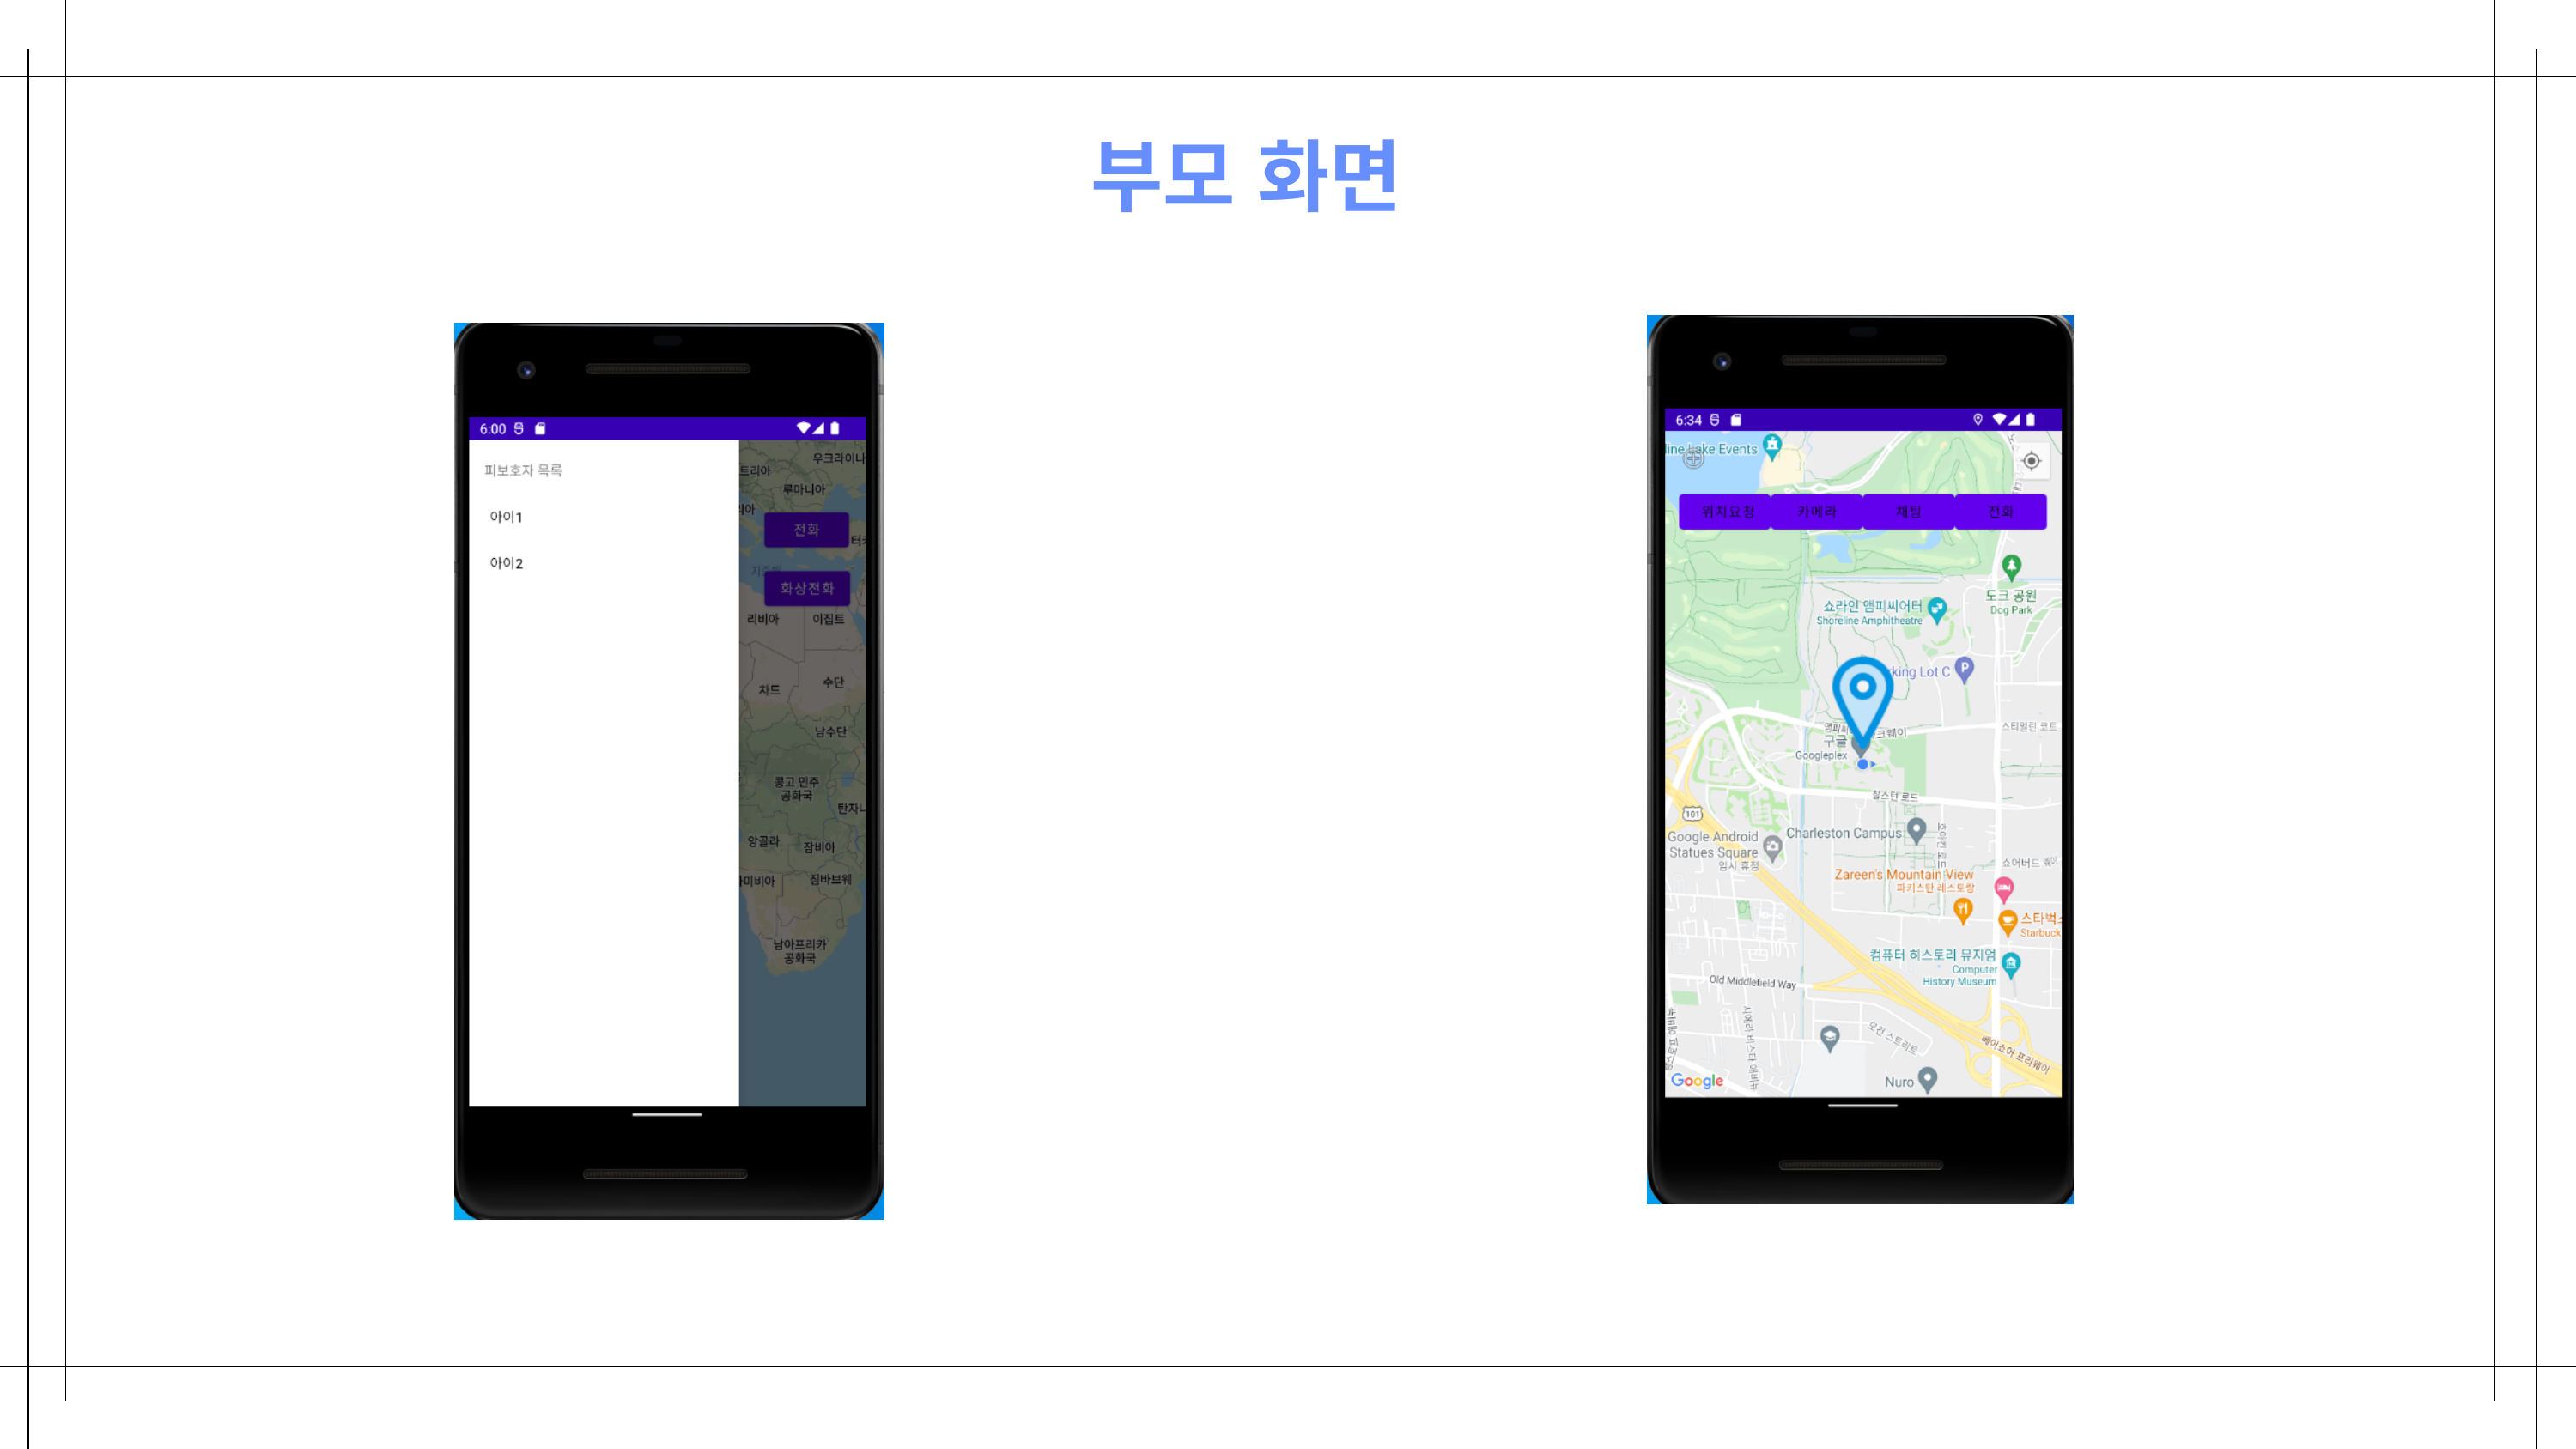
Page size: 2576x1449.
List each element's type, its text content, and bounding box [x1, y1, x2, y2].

text_box 부모 화면 [876, 120, 1618, 322]
picture [454, 323, 884, 1220]
picture [1646, 314, 2074, 1204]
